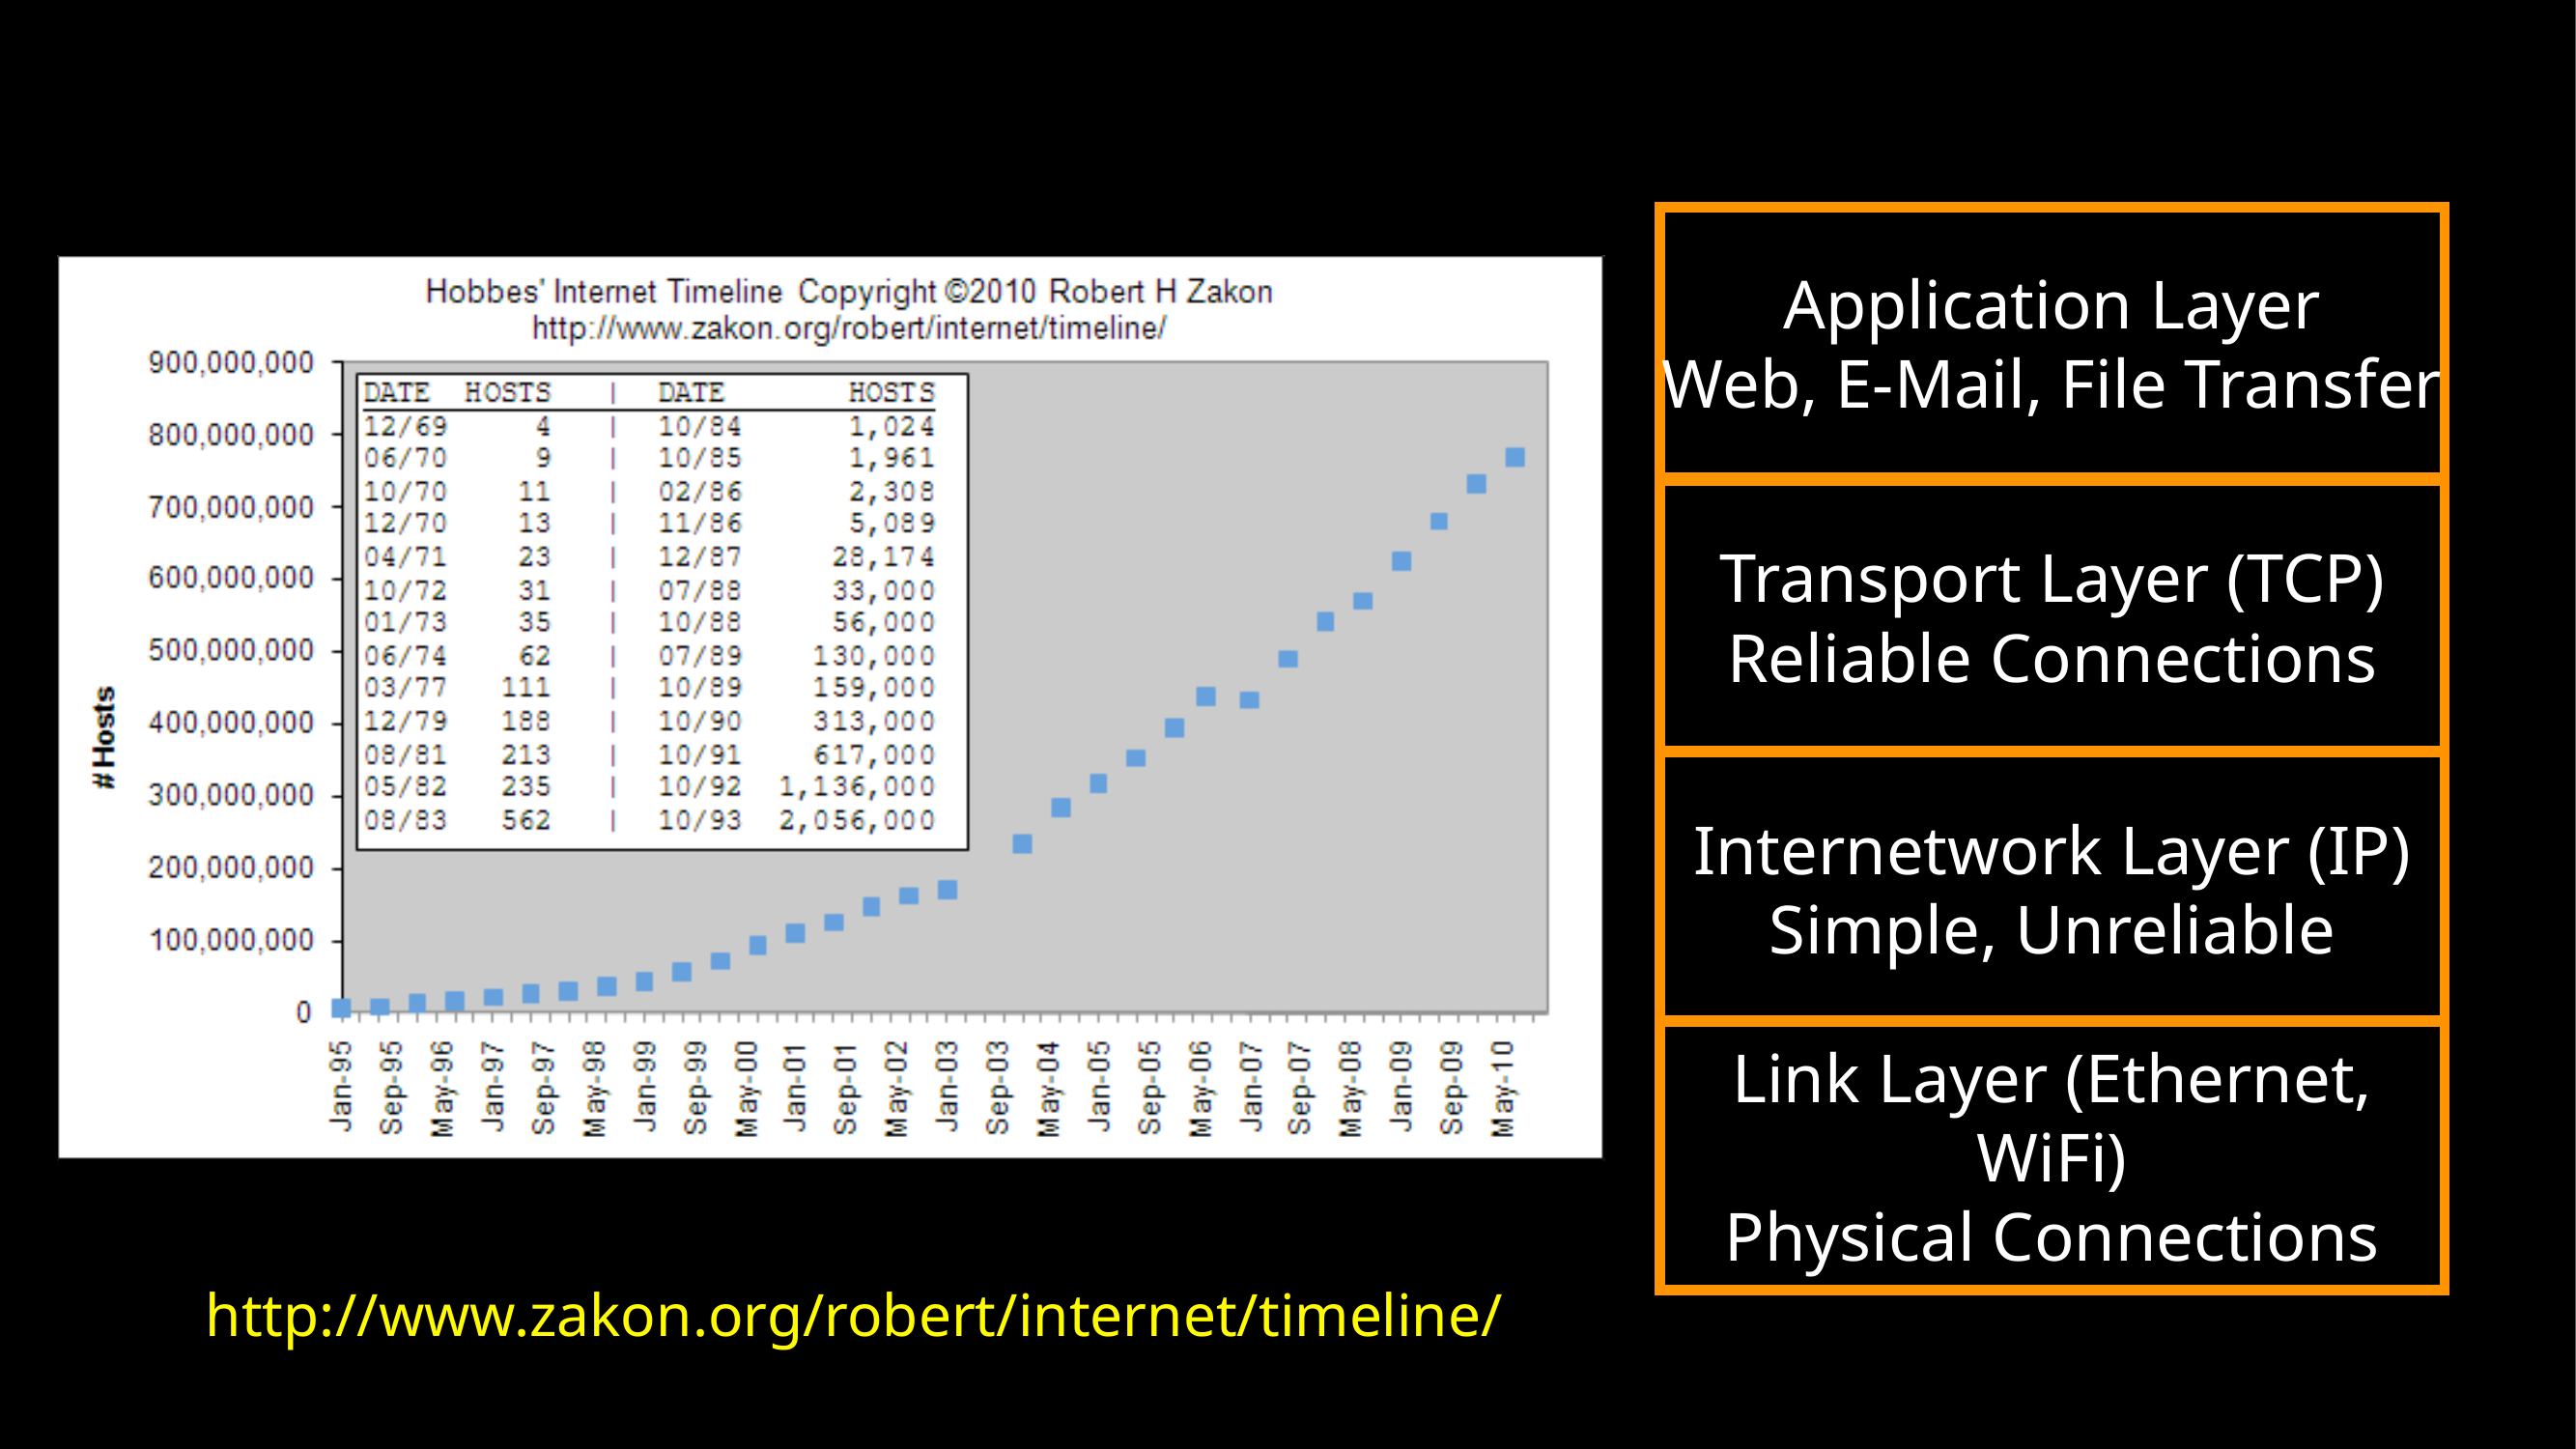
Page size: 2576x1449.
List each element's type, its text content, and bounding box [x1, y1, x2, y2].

text_box Internetwork Layer (IP) Simple, Unreliable [1659, 753, 2446, 1020]
text_box http://www.zakon.org/robert/internet/timeline/ [197, 1269, 1513, 1356]
text_box Application Layer Web, E-Mail, File Transfer [1659, 207, 2446, 477]
text_box Link Layer (Ethernet, WiFi) Physical Connections [1659, 1020, 2446, 1291]
picture [57, 255, 1606, 1162]
text_box Transport Layer (TCP) Reliable Connections [1659, 480, 2446, 751]
